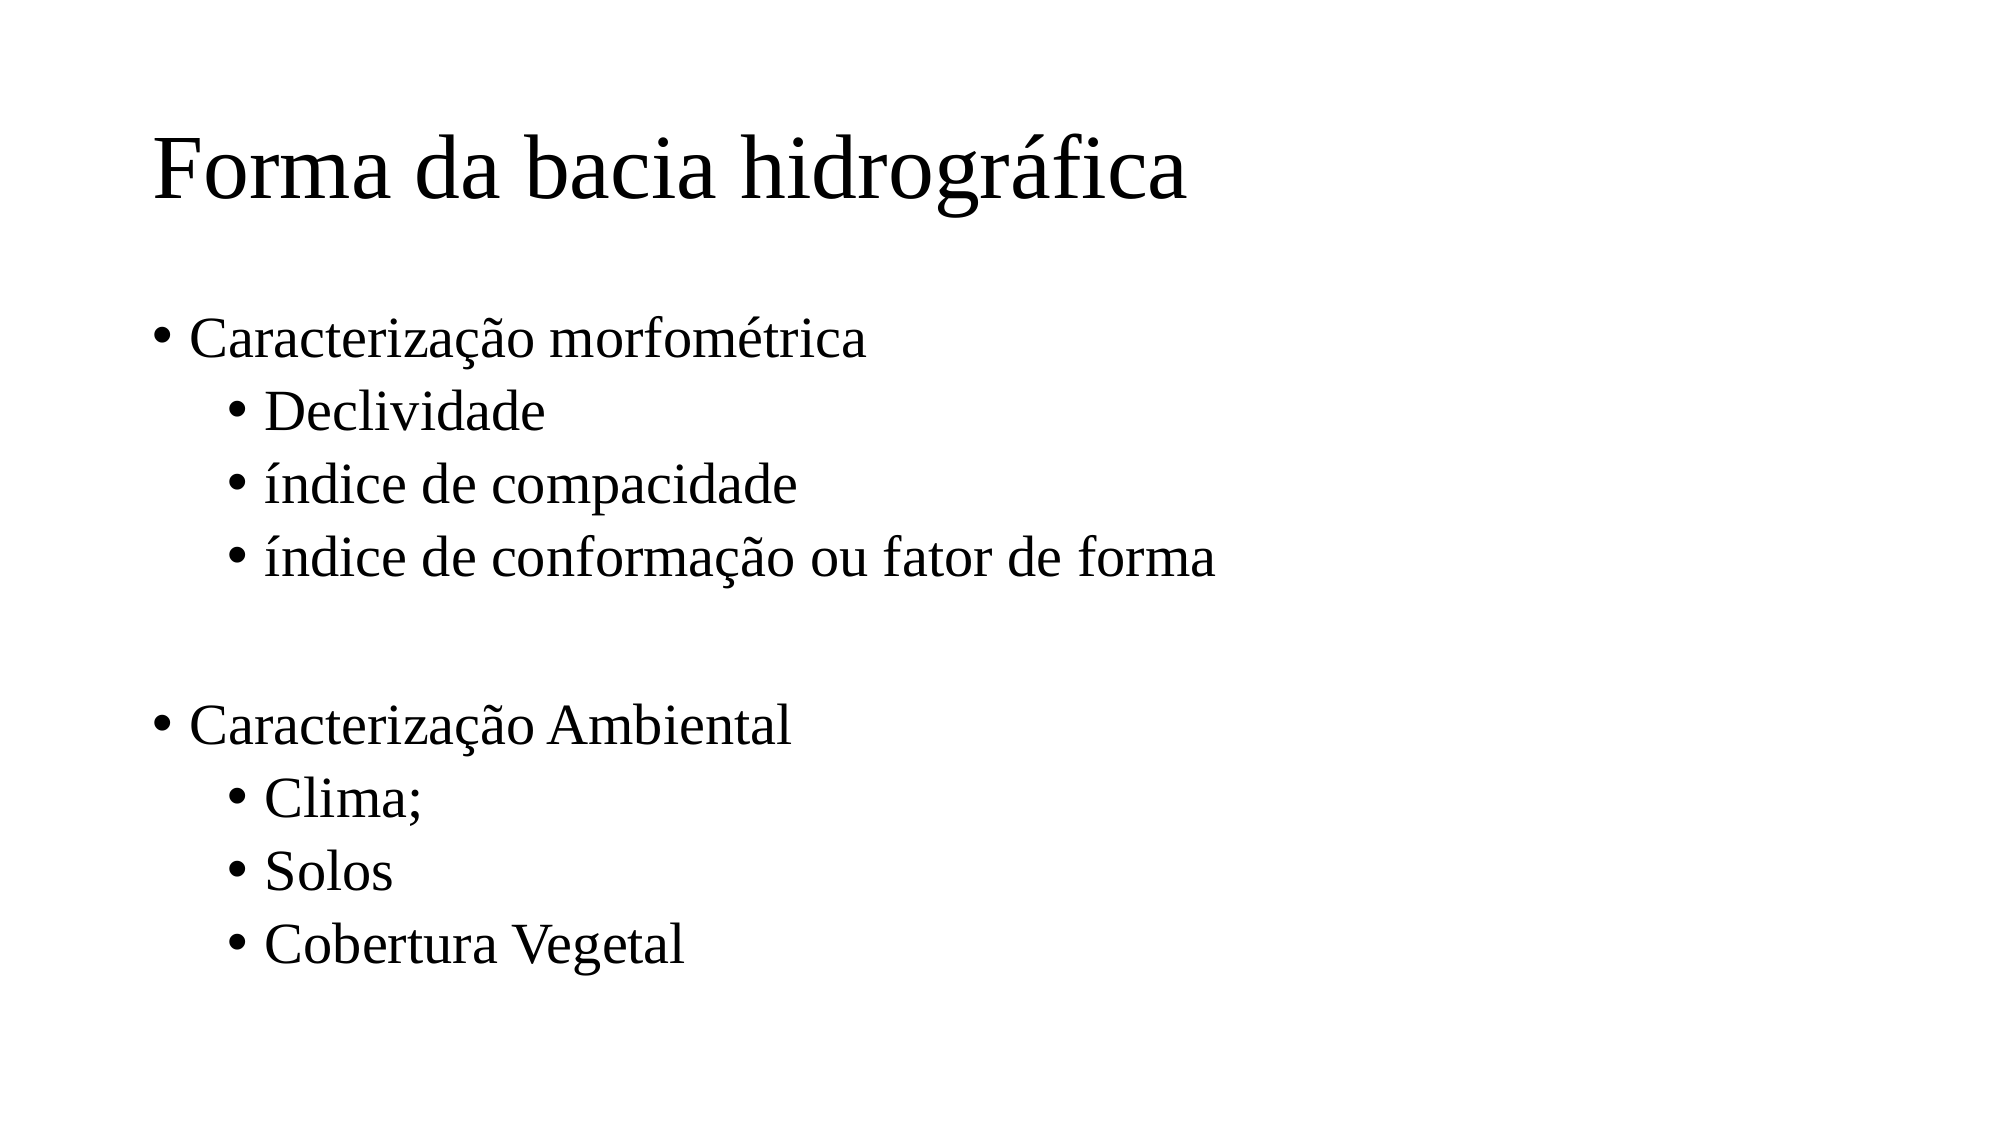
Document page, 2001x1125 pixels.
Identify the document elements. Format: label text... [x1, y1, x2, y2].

list Caracterização morfométrica Declividade índice de compacidade índice de conformação ou fator de forma Caracterização Ambiental Clima; Solos Cobertura Vegetal [137, 299, 1863, 1014]
title Forma da bacia hidrográfica [137, 59, 1863, 278]
